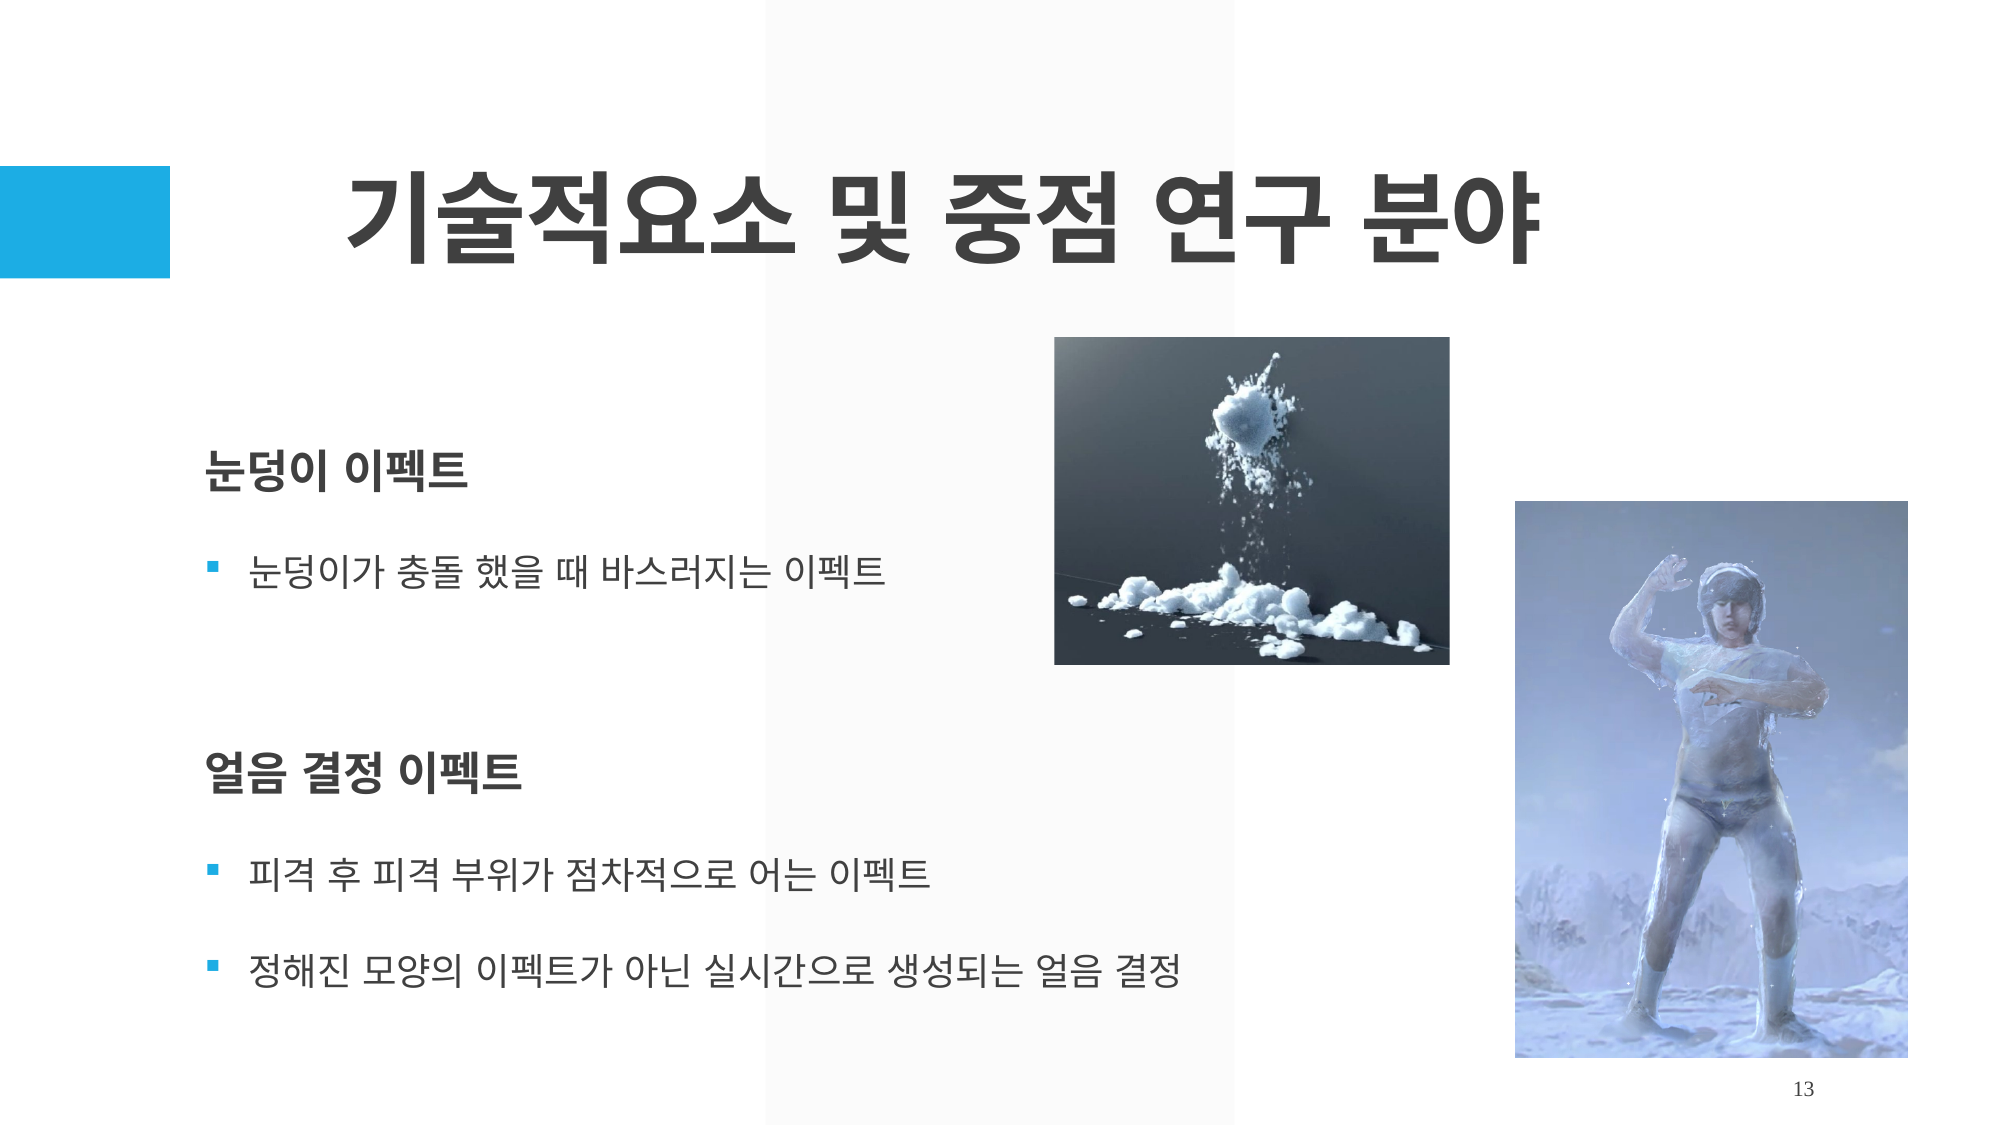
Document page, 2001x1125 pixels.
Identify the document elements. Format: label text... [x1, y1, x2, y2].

text_box 얼음 결정 이펙트 피격 후 피격 부위가 점차적으로 어는 이펙트 정해진 모양의 이펙트가 아닌 실시간으로 생성되는 얼음 결정 [204, 710, 1509, 1071]
title 기술적요소 및 중점 연구 분야 [328, 47, 1979, 285]
slide_number 13 [1702, 1066, 1830, 1118]
picture [1514, 501, 1908, 1058]
picture [1053, 336, 1451, 666]
text_box 눈덩이 이펙트 눈덩이가 충돌 했을 때 바스러지는 이펙트 [204, 407, 1171, 710]
